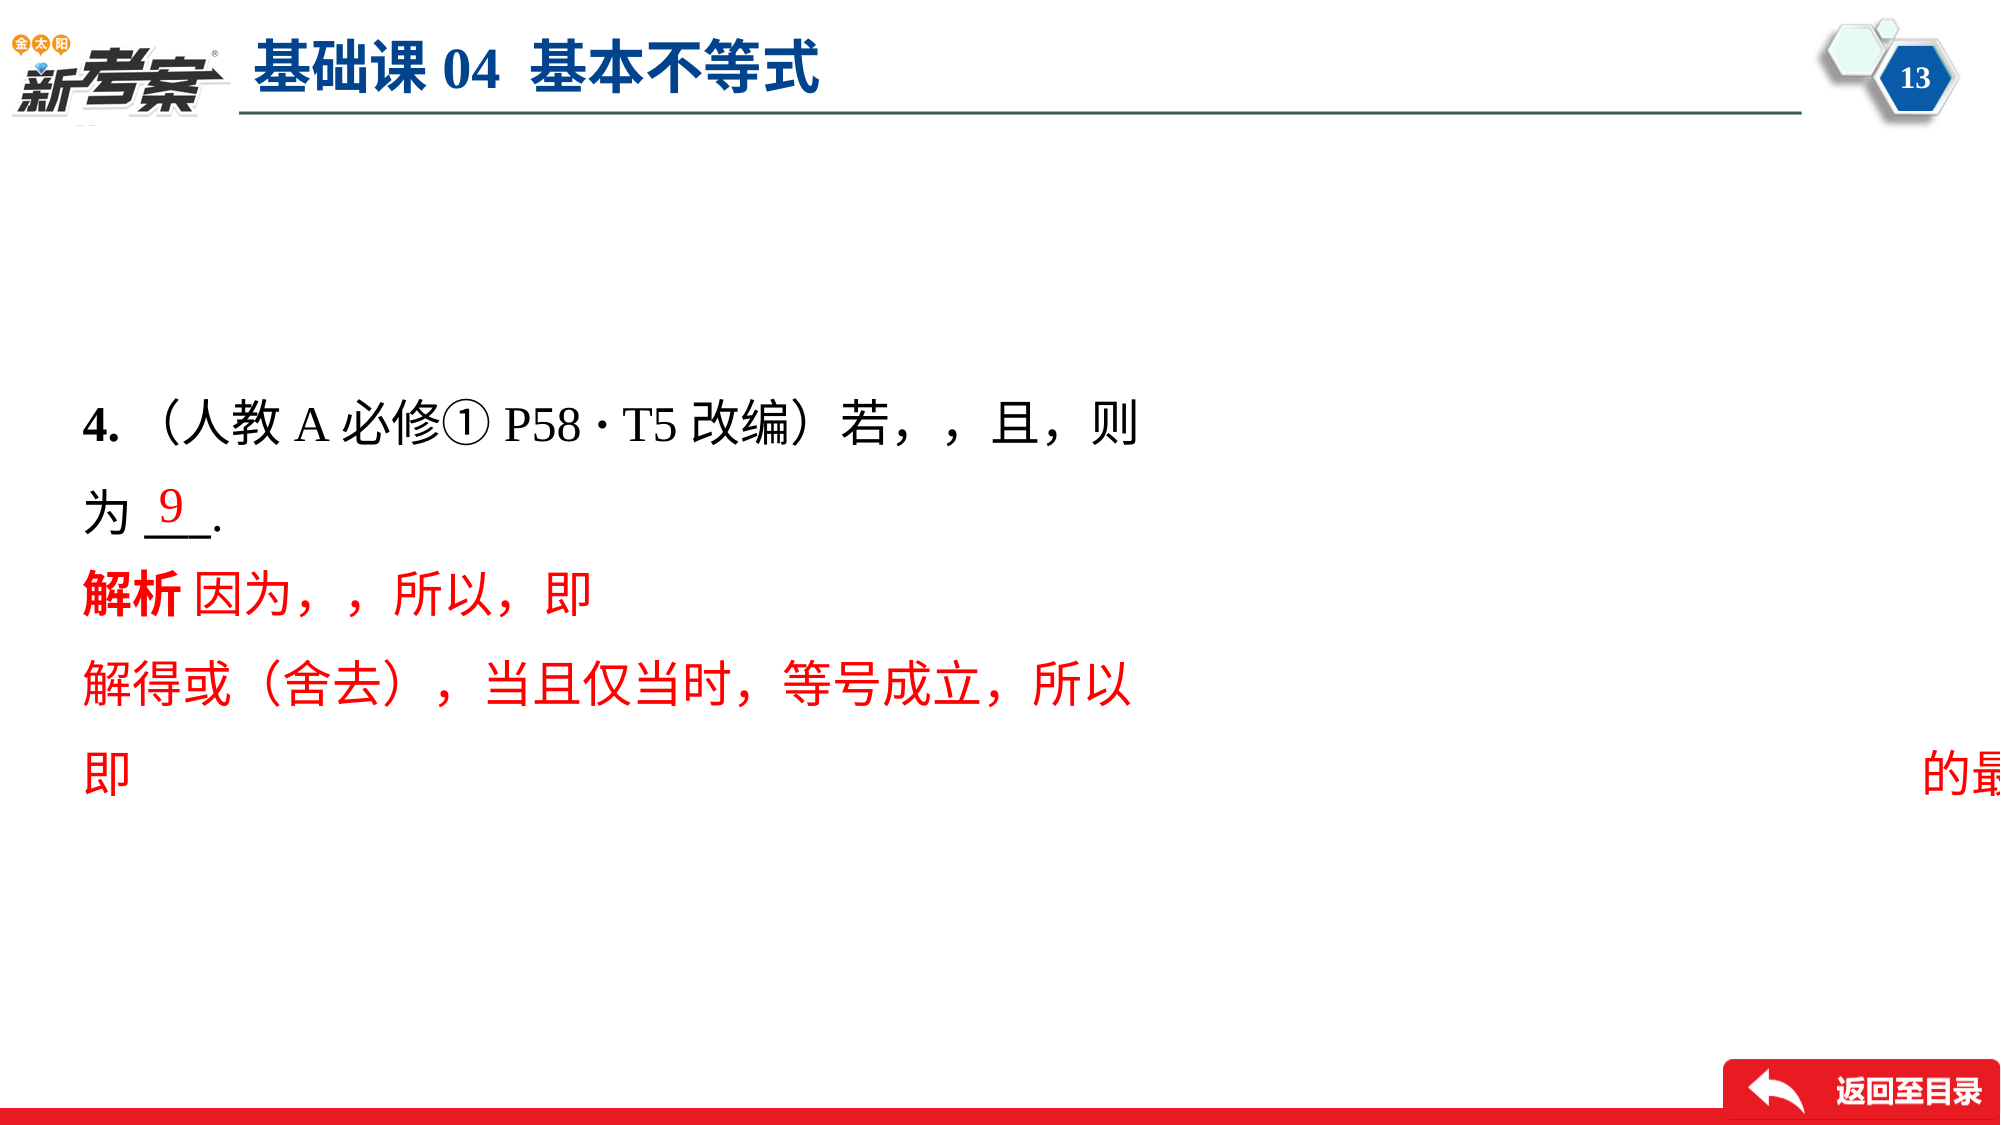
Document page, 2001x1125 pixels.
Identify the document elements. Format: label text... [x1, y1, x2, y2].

text_box 9 [140, 444, 202, 524]
picture [1983, 754, 2000, 758]
picture [0, 0, 2001, 1125]
picture [1983, 760, 2000, 764]
